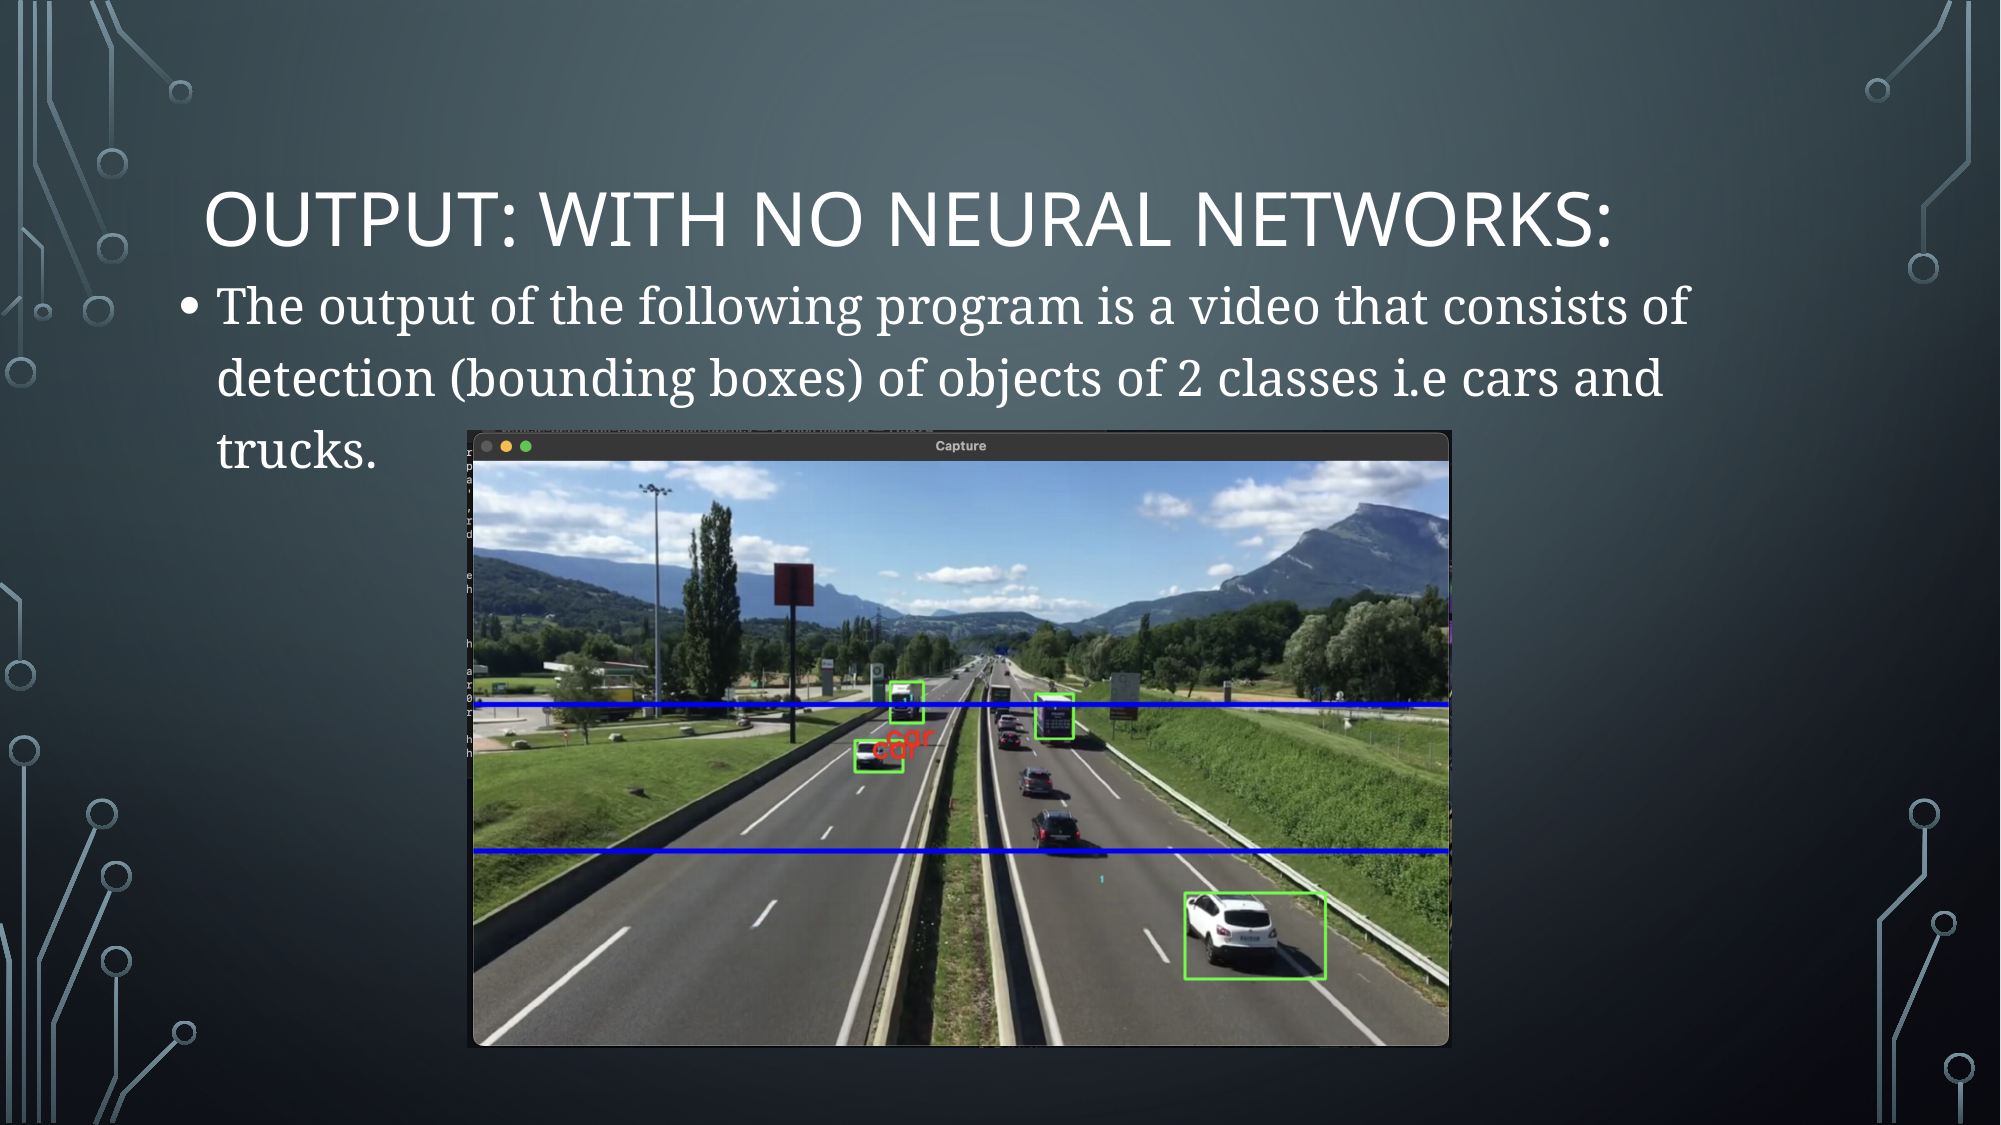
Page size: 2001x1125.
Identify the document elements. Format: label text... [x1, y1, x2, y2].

picture [467, 430, 1452, 1048]
title Output: with NO Neural Networks: [187, 101, 1813, 344]
list The output of the following program is a video that consists of detection (bounding boxes) of objects of 2 classes i.e cars and trucks. [163, 255, 1789, 837]
